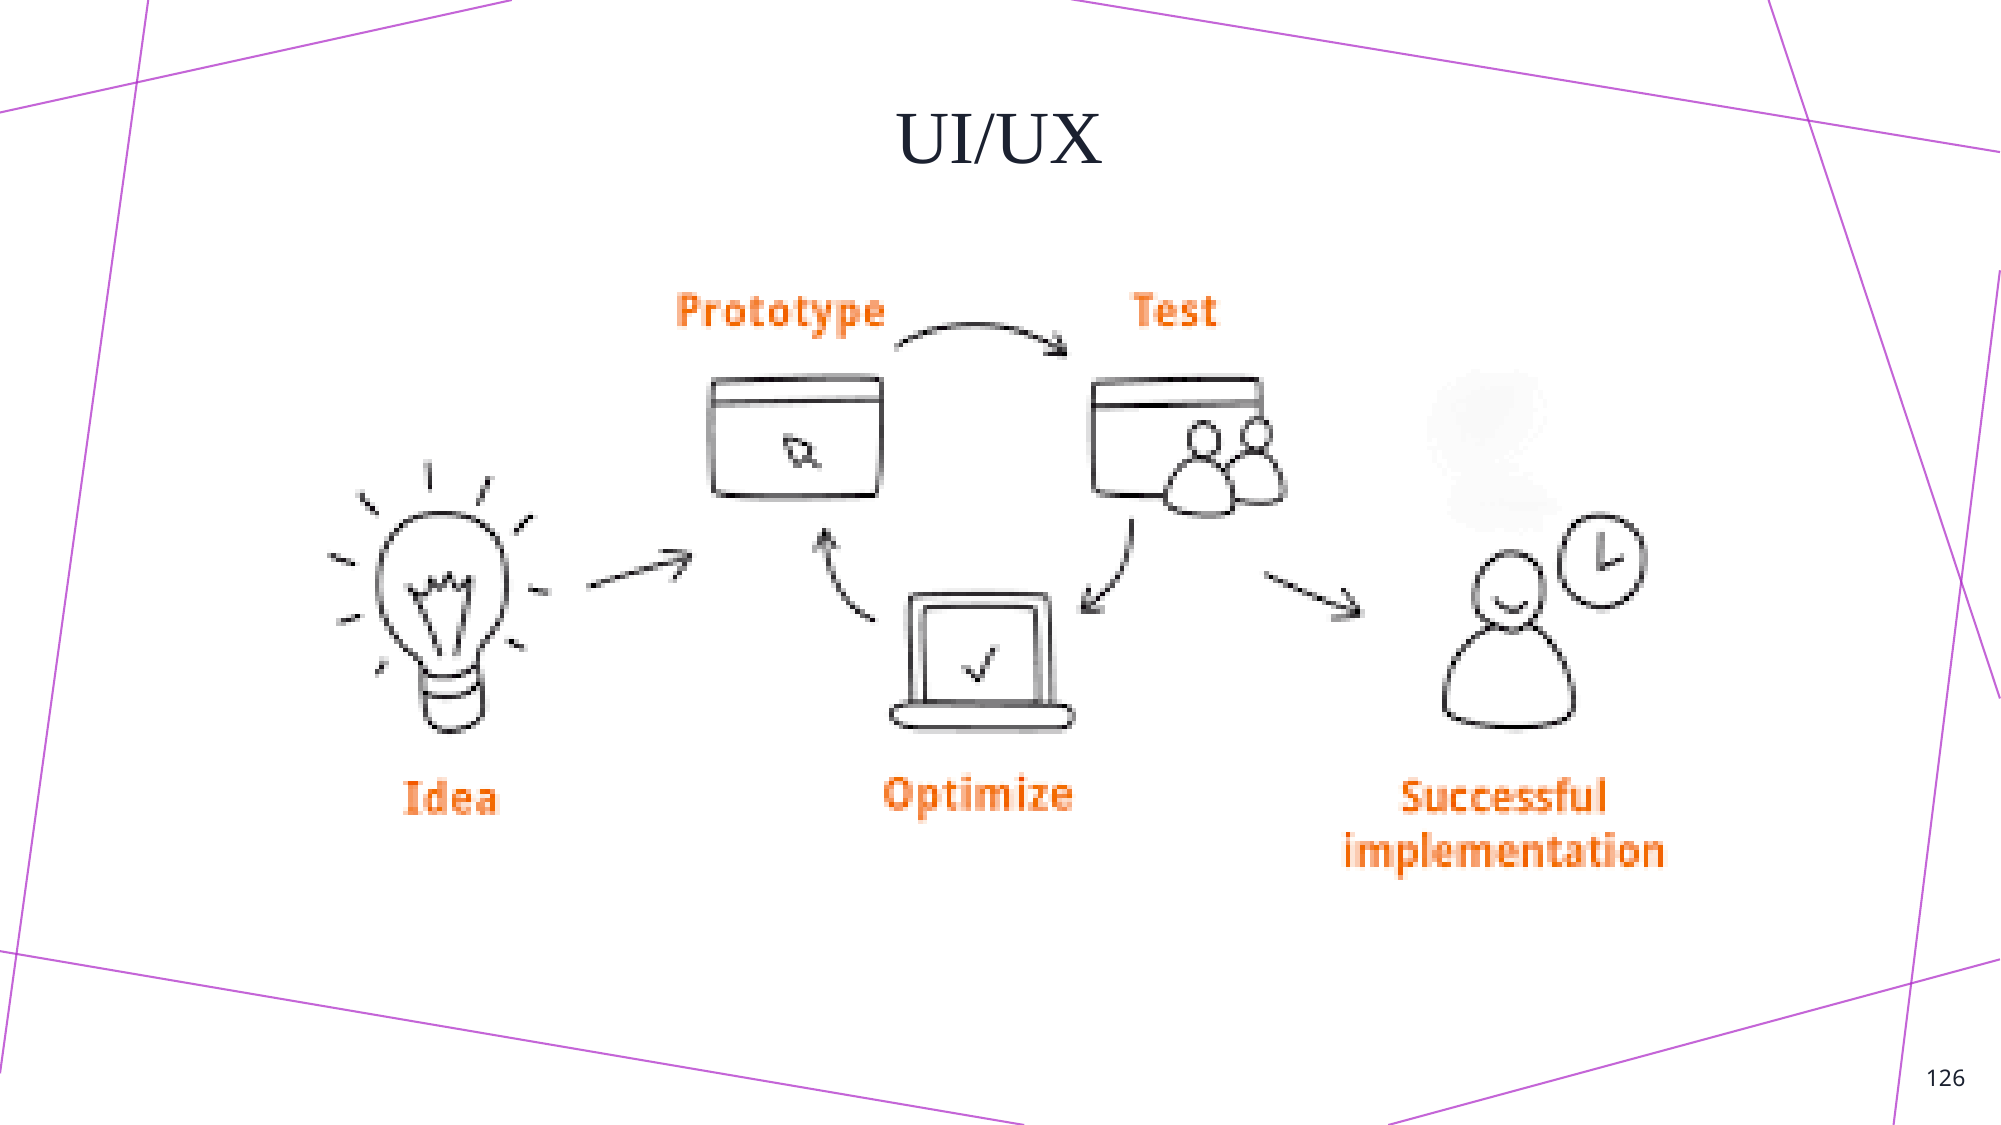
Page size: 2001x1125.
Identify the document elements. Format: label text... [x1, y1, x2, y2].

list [279, 202, 1721, 923]
slide_number 126 [1903, 1049, 1981, 1110]
title UI/UX [696, 50, 1304, 202]
